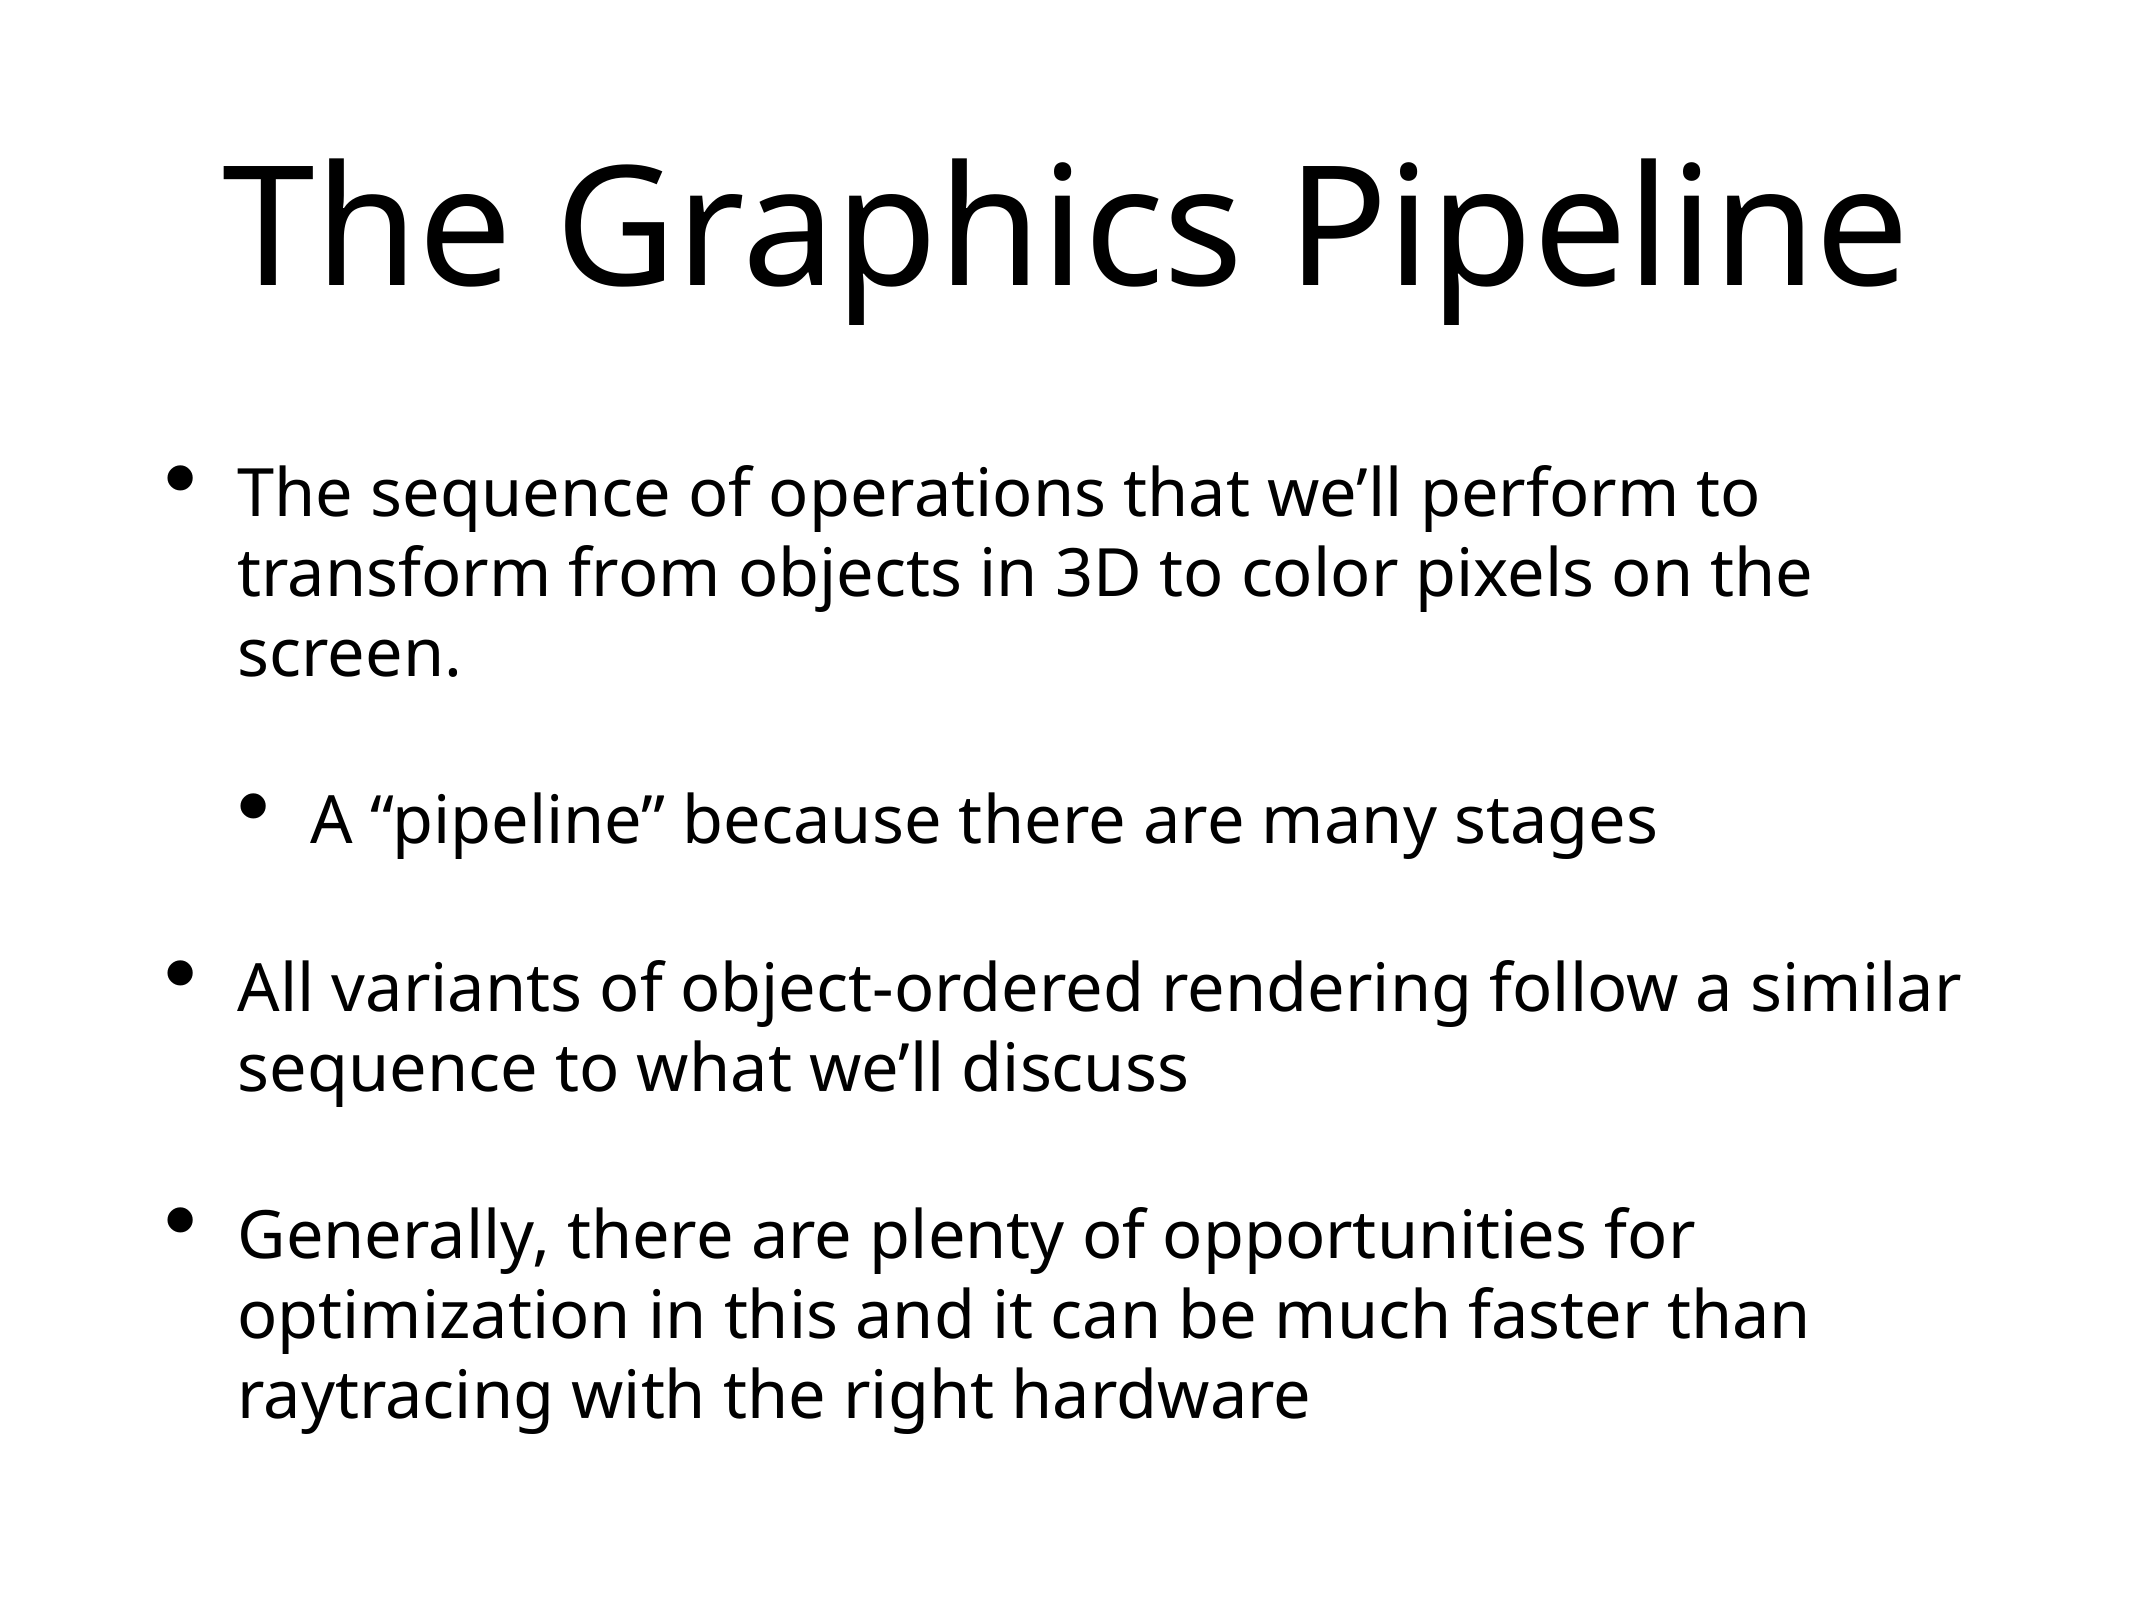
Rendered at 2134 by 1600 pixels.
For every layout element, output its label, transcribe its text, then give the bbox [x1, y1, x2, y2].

list The sequence of operations that we’ll perform to transform from objects in 3D to color pixels on the screen. A “pipeline” because there are many stages All variants of object-ordered rendering follow a similar sequence to what we’ll discuss Generally, there are plenty of opportunities for optimization in this and it can be much faster than raytracing with the right hardware [155, 424, 1978, 1457]
title The Graphics Pipeline [155, 41, 1978, 397]
